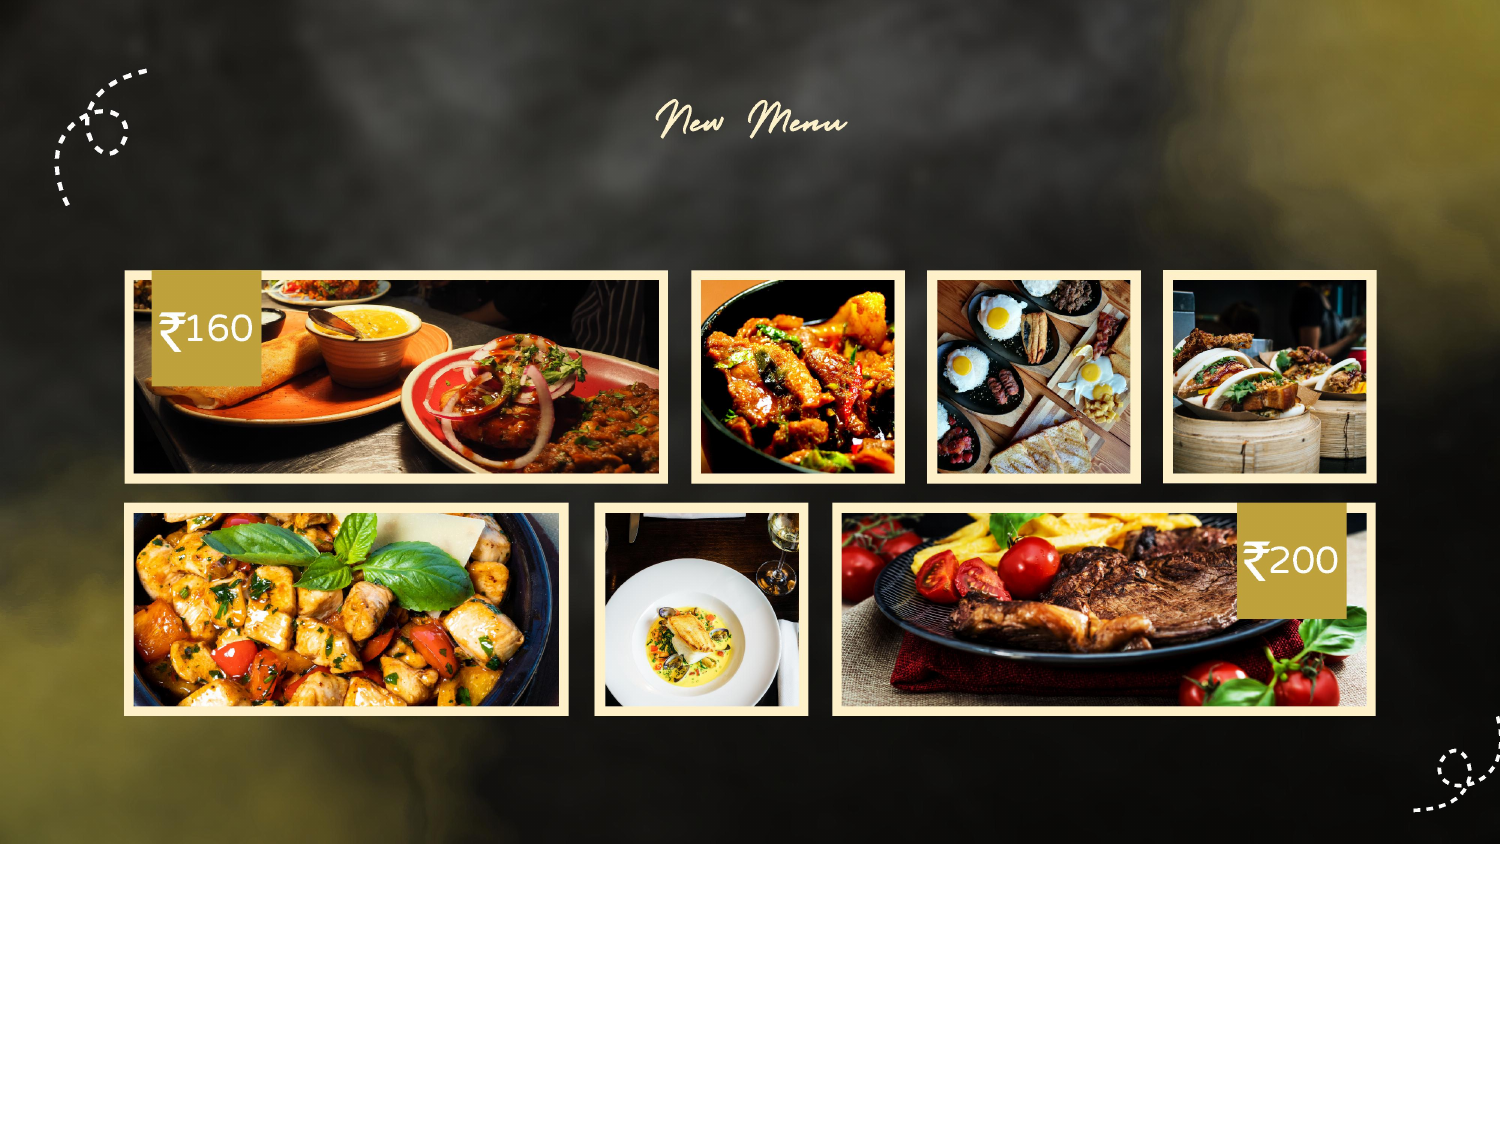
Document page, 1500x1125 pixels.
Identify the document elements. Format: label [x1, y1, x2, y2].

picture [0, 0, 1500, 844]
